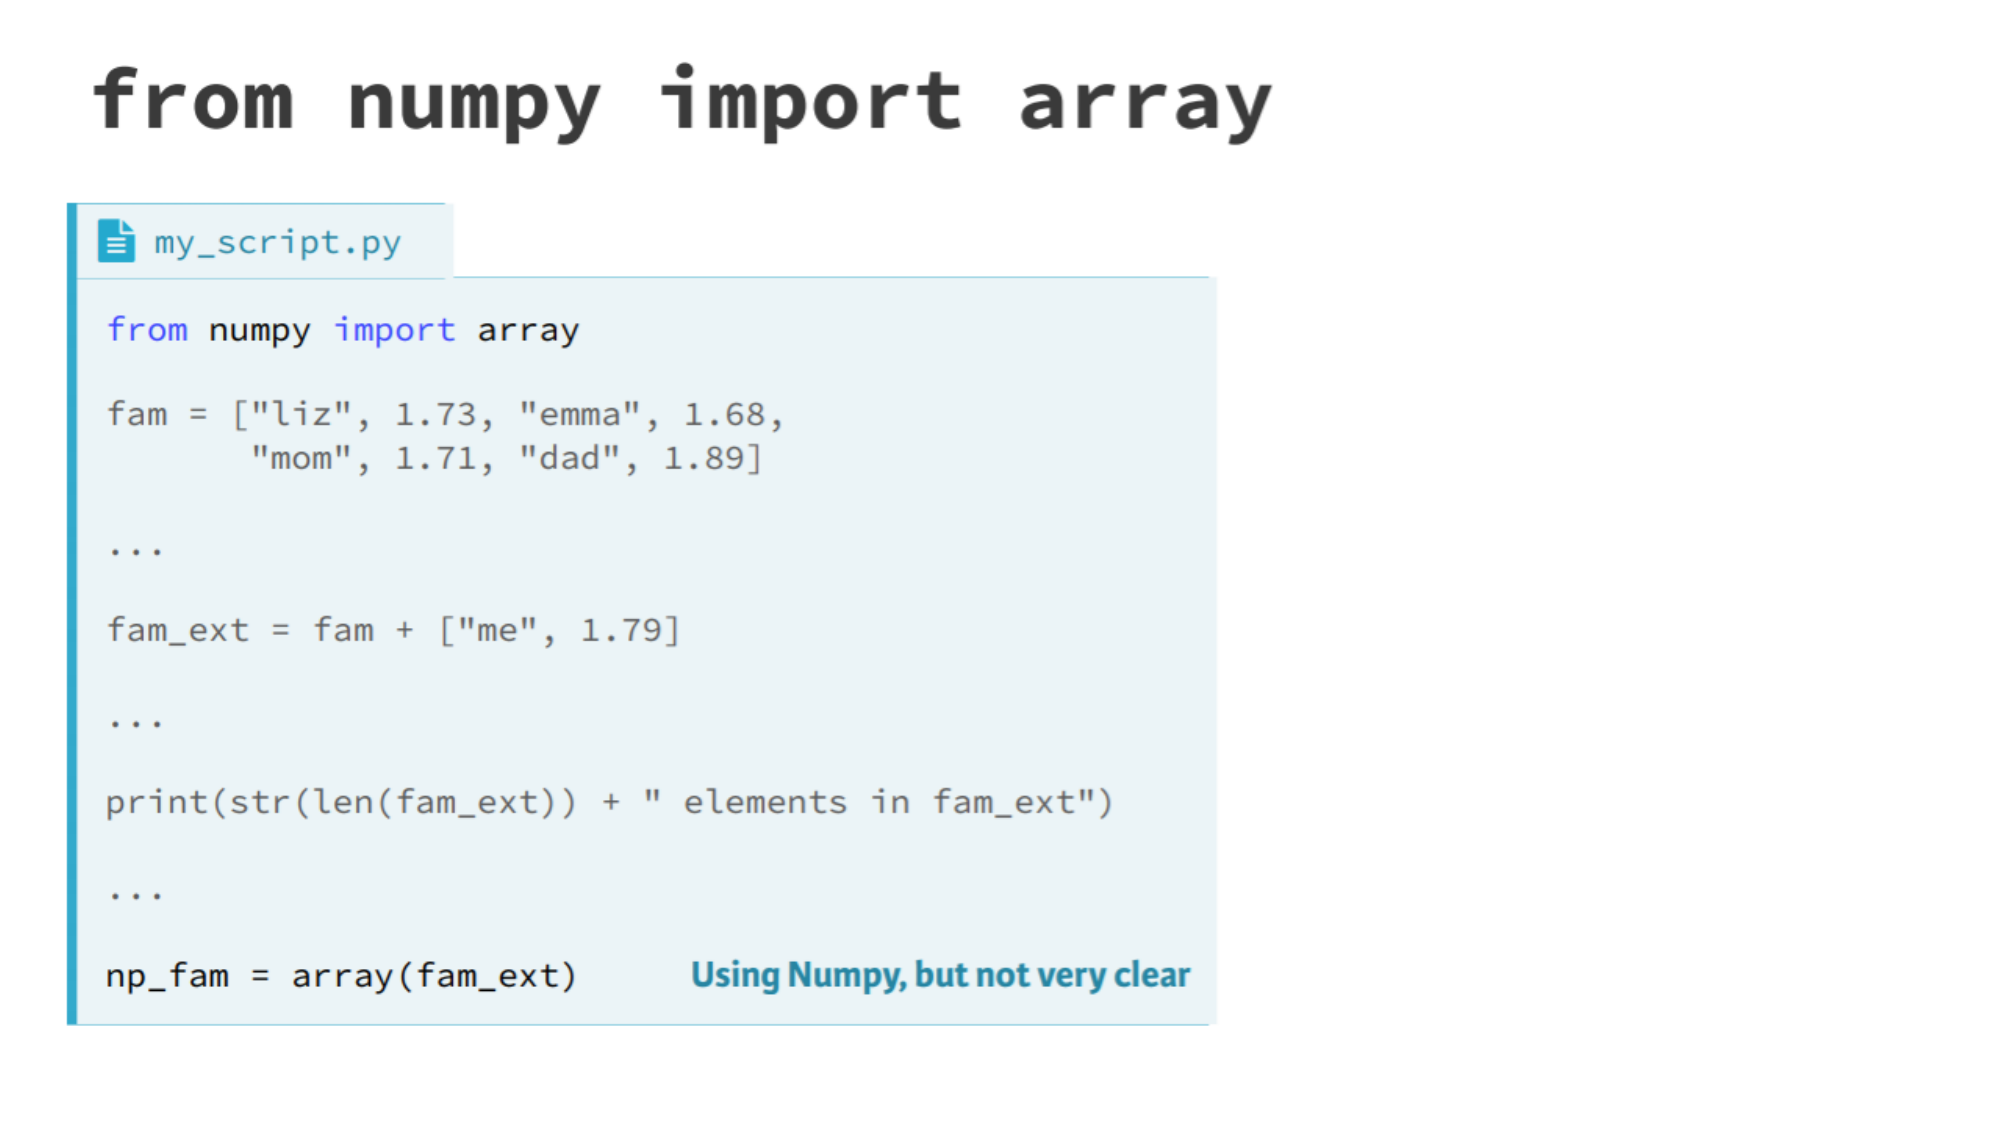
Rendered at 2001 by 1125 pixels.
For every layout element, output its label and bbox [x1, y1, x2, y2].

picture [50, 28, 1312, 1051]
